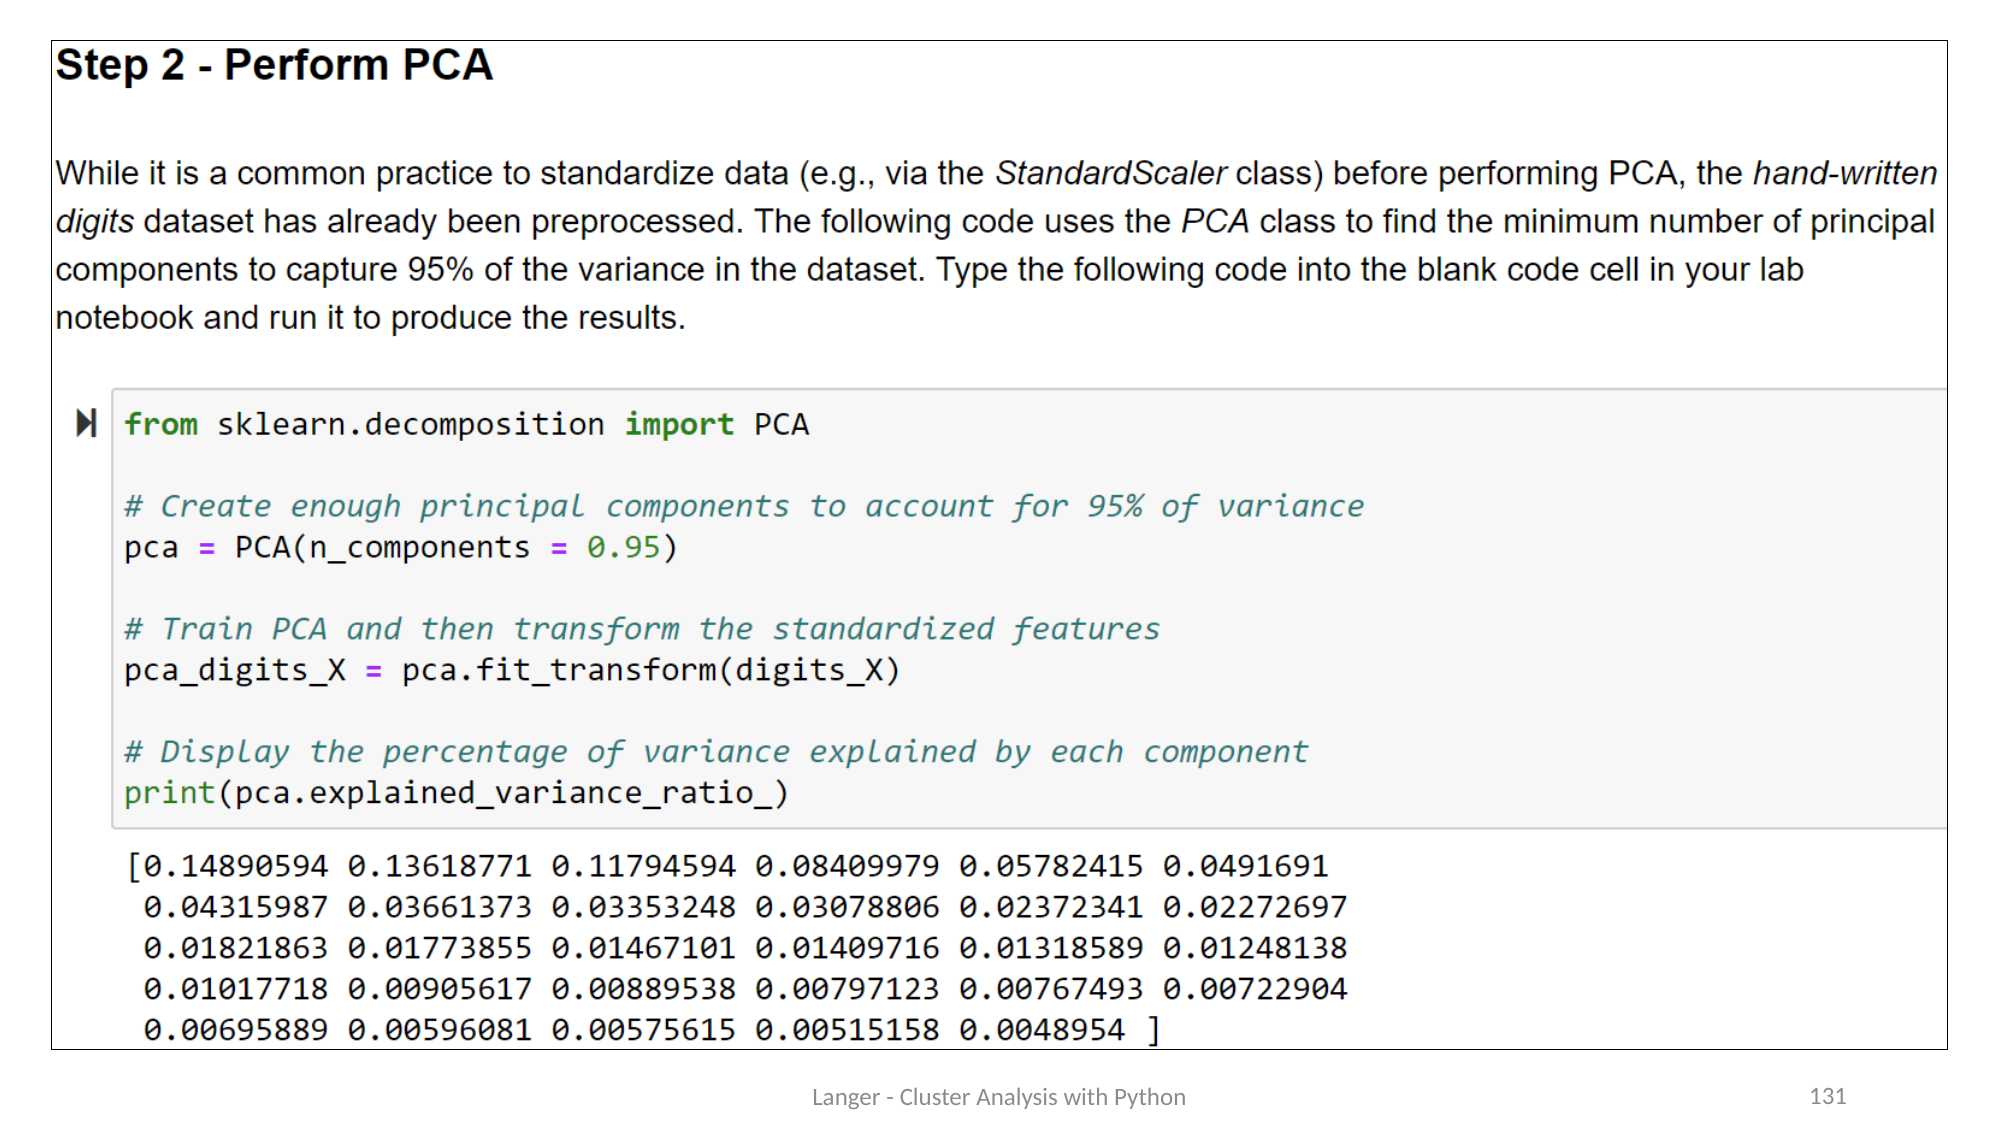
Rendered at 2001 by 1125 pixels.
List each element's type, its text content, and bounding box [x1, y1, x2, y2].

footer Langer - Cluster Analysis with Python [662, 1065, 1338, 1125]
slide_number 131 [1412, 1064, 1863, 1125]
picture [51, 40, 1948, 1050]
